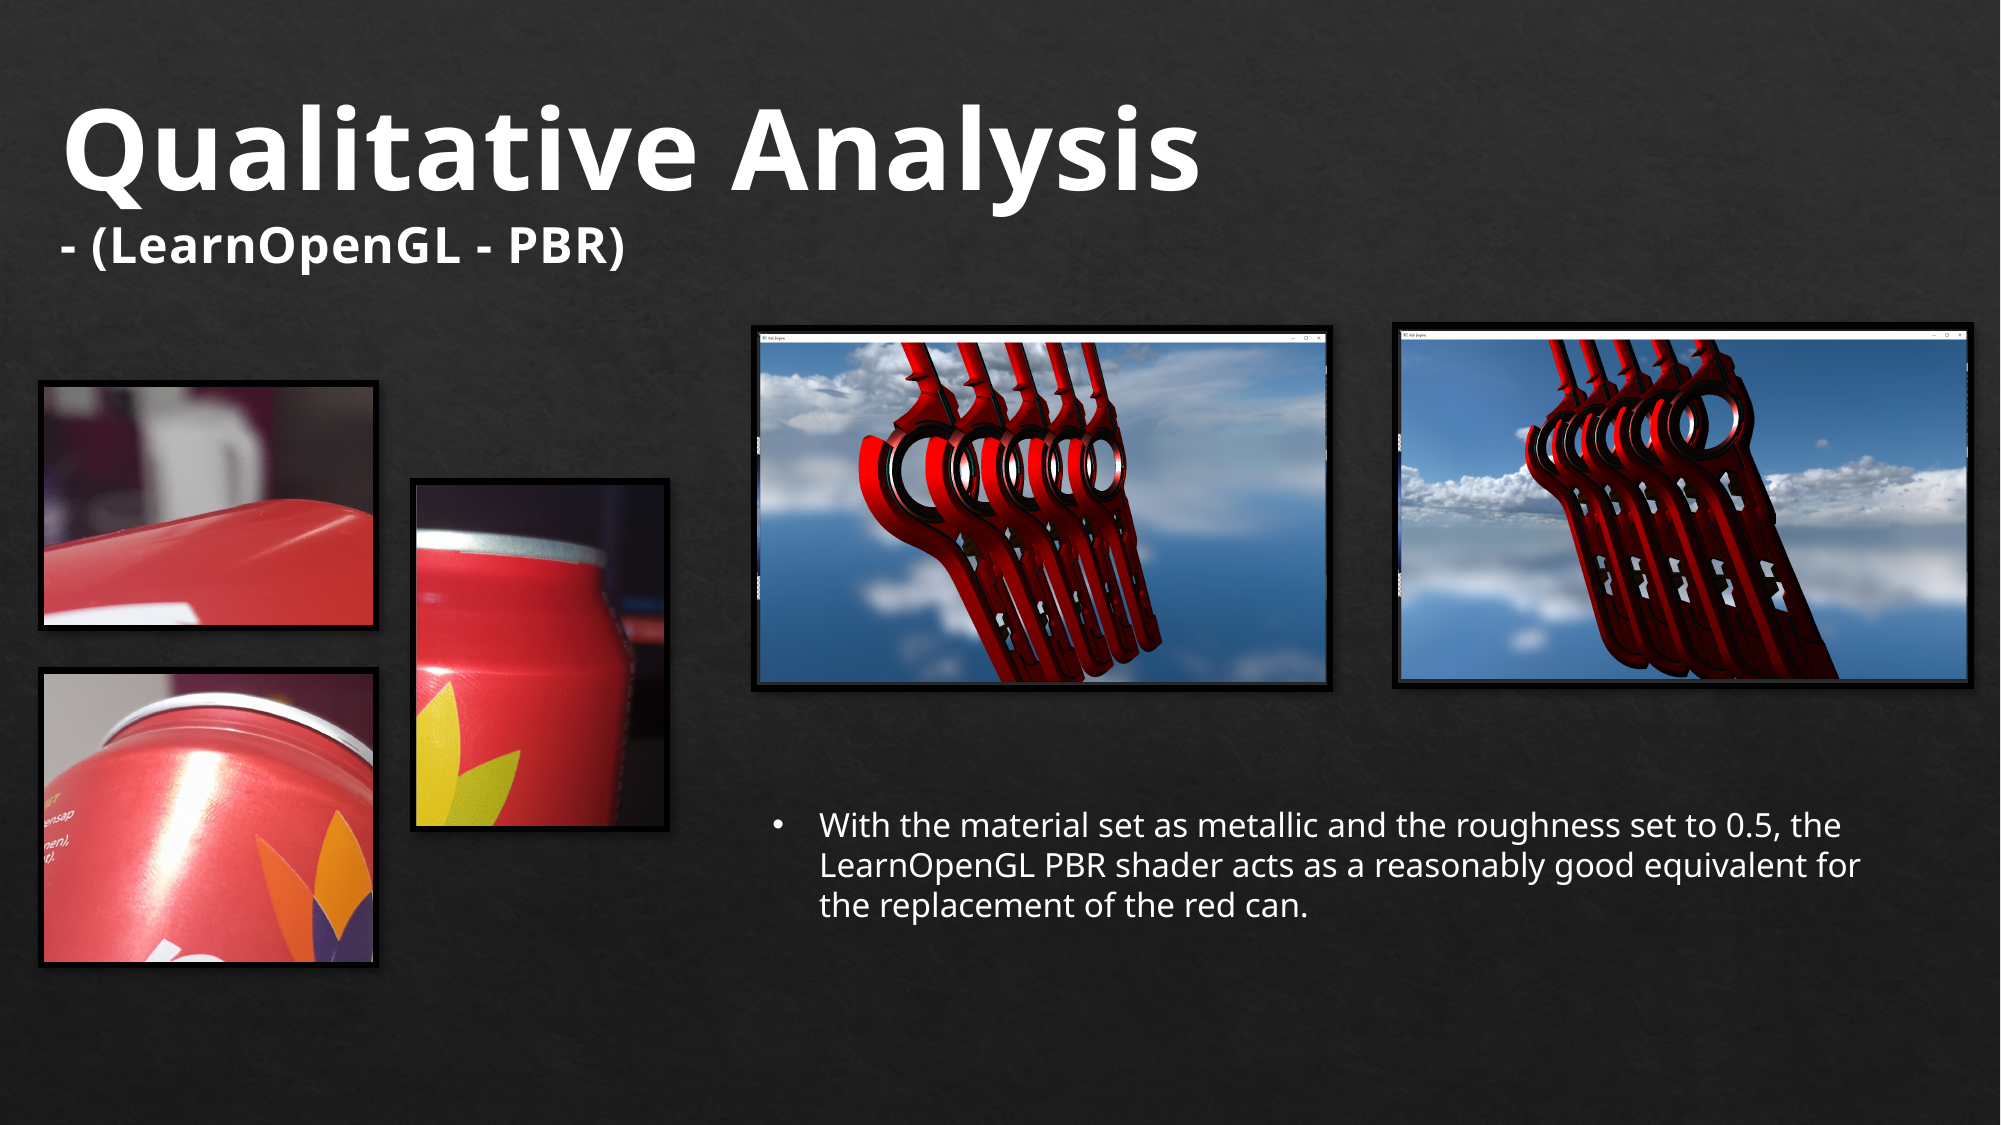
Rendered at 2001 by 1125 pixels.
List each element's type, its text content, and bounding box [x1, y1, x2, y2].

text_box With the material set as metallic and the roughness set to 0.5, the LearnOpenGL PBR shader acts as a reasonably good equivalent for the replacement of the red can. [757, 796, 1906, 932]
picture [1398, 328, 1969, 684]
text_box Qualitative Analysis - (LearnOpenGL - PBR) [45, 70, 1250, 281]
picture [757, 330, 1328, 686]
picture [43, 386, 711, 963]
